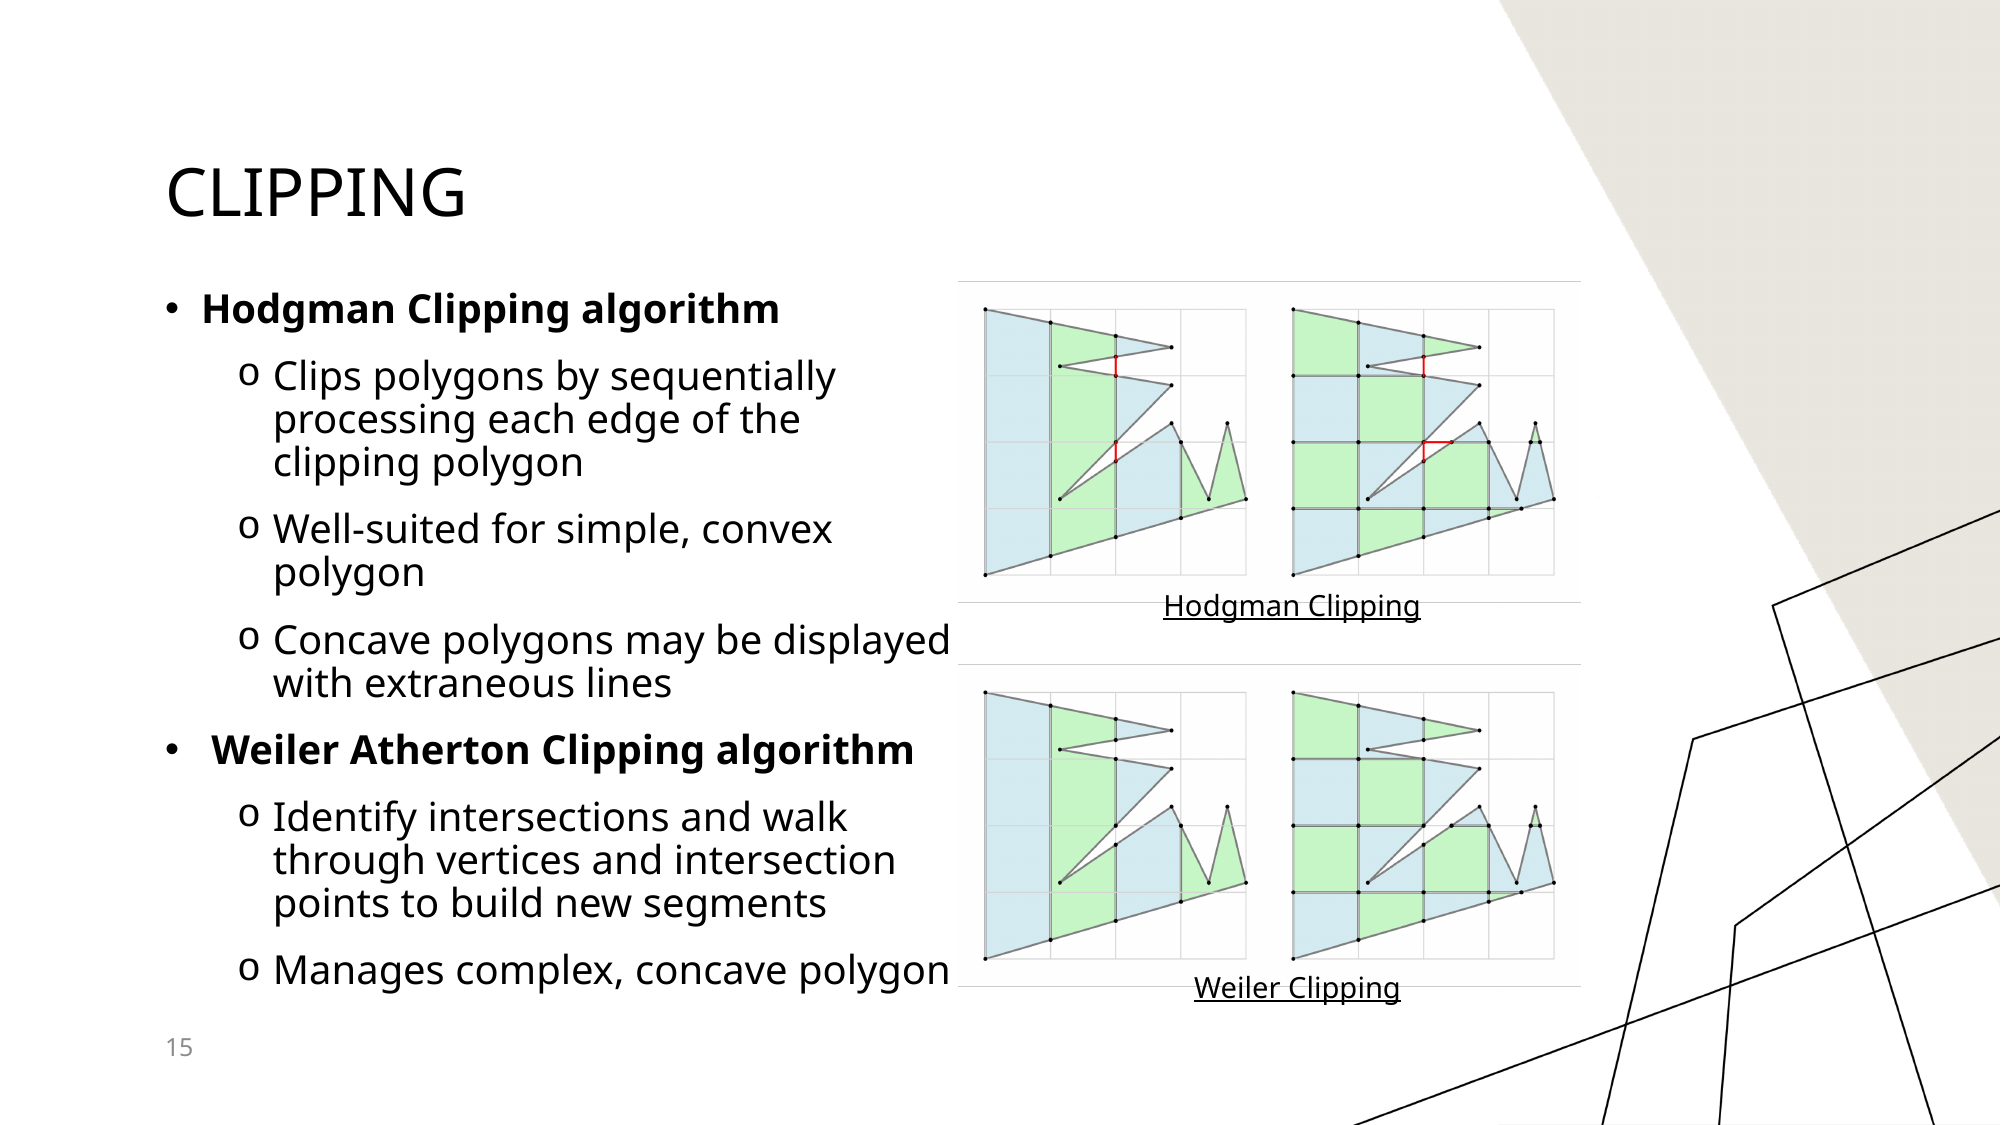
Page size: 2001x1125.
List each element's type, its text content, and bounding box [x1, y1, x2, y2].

list Hodgman Clipping algorithm Clips polygons by sequentially processing each edge of the clipping polygon Well-suited for simple, convex polygon Concave polygons may be displayed with extraneous lines Weiler Atherton Clipping algorithm Identify intersections and walk through vertices and intersection points to build new segments Manages complex, concave polygon [150, 281, 972, 1026]
text_box Weiler Clipping [1104, 987, 1550, 1062]
title cLIPPING [150, 59, 1344, 281]
picture [958, 0, 2000, 1125]
slide_number 15 [150, 1024, 254, 1074]
text_box Hodgman Clipping [1073, 579, 1640, 630]
